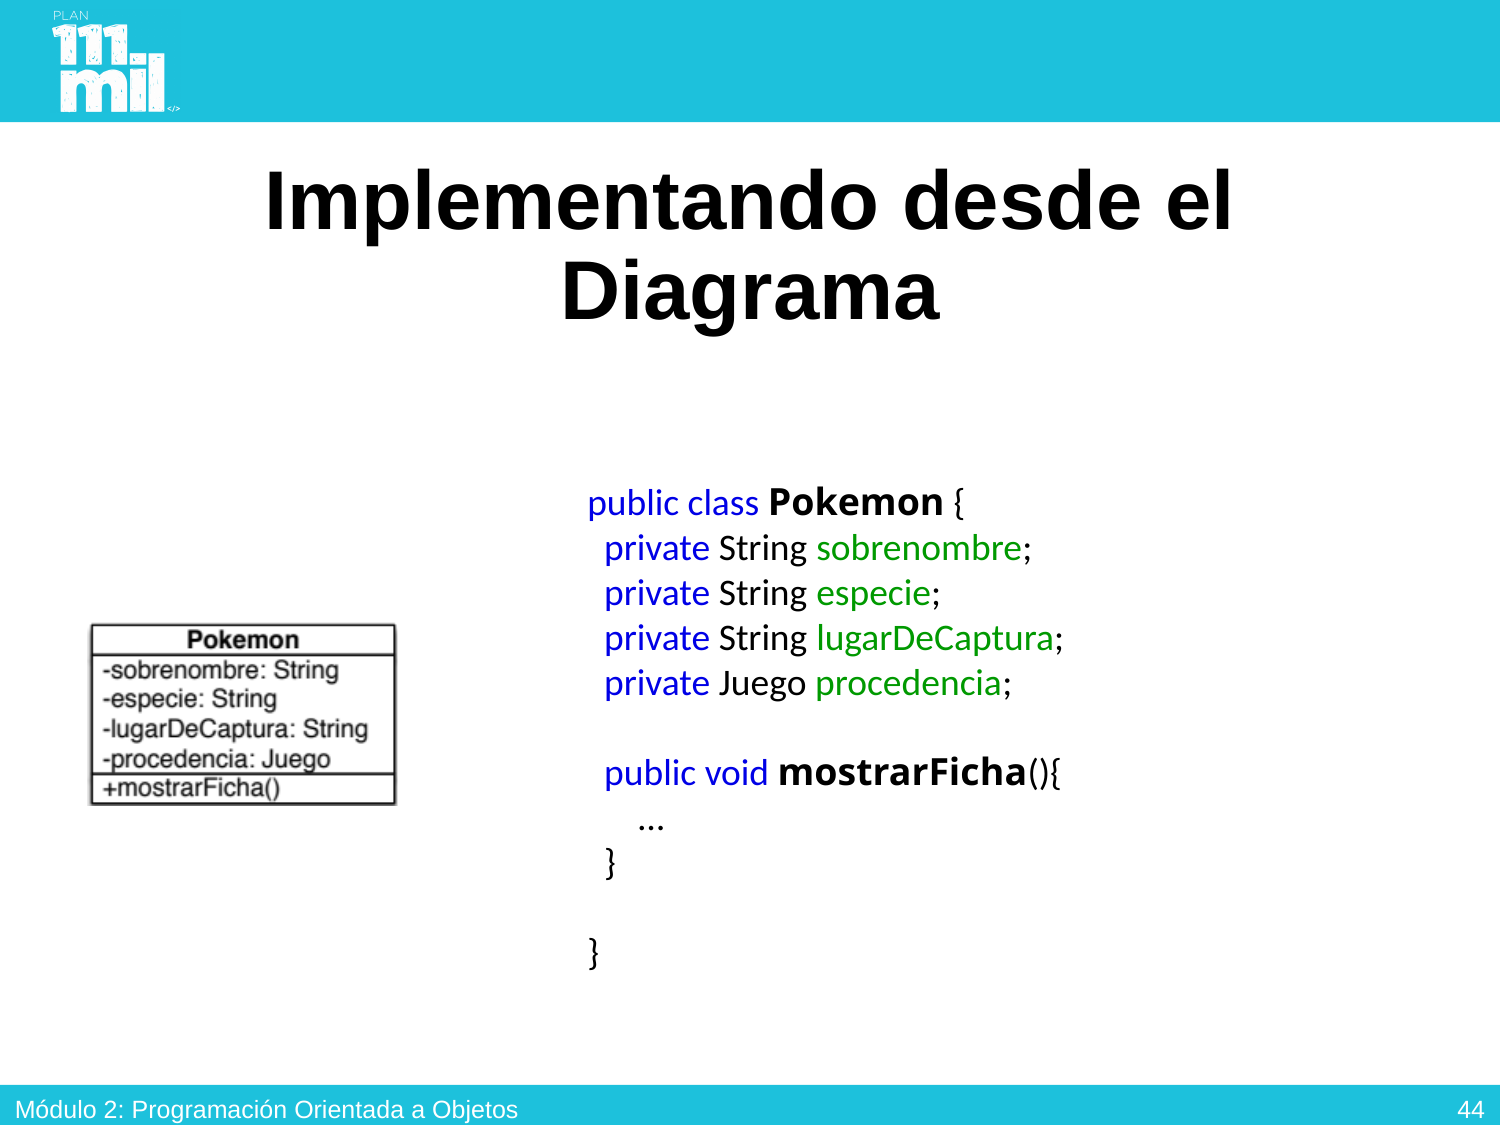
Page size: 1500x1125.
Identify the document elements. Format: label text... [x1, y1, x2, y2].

picture [87, 620, 398, 806]
title Implementando desde el Diagrama [103, 147, 1397, 348]
text_box public class Pokemon { private String sobrenombre; private String especie; private String lugarDeCaptura; private Juego procedencia; public void mostrarFicha(){ … } } [572, 470, 1323, 980]
footer Módulo 2: Programación Orientada a Objetos [0, 1078, 606, 1125]
slide_number 43 [1162, 1078, 1500, 1125]
